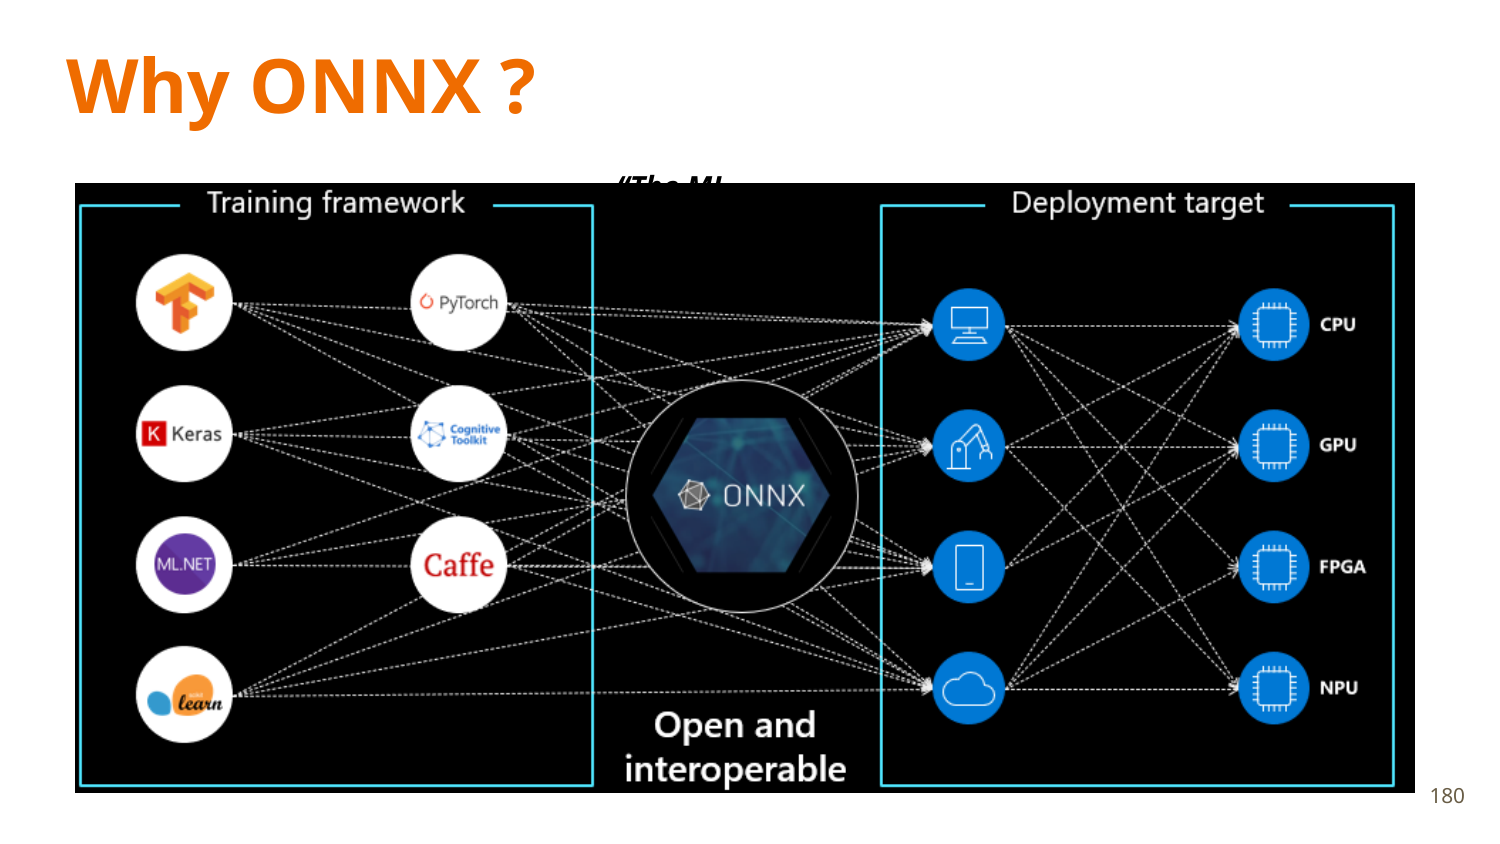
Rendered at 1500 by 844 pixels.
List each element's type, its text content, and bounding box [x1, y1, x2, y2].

picture [74, 183, 1415, 793]
text_box “The ML forest” [602, 117, 846, 182]
title Why ONNX ? [51, 23, 842, 166]
slide_number 180 [1389, 764, 1480, 830]
